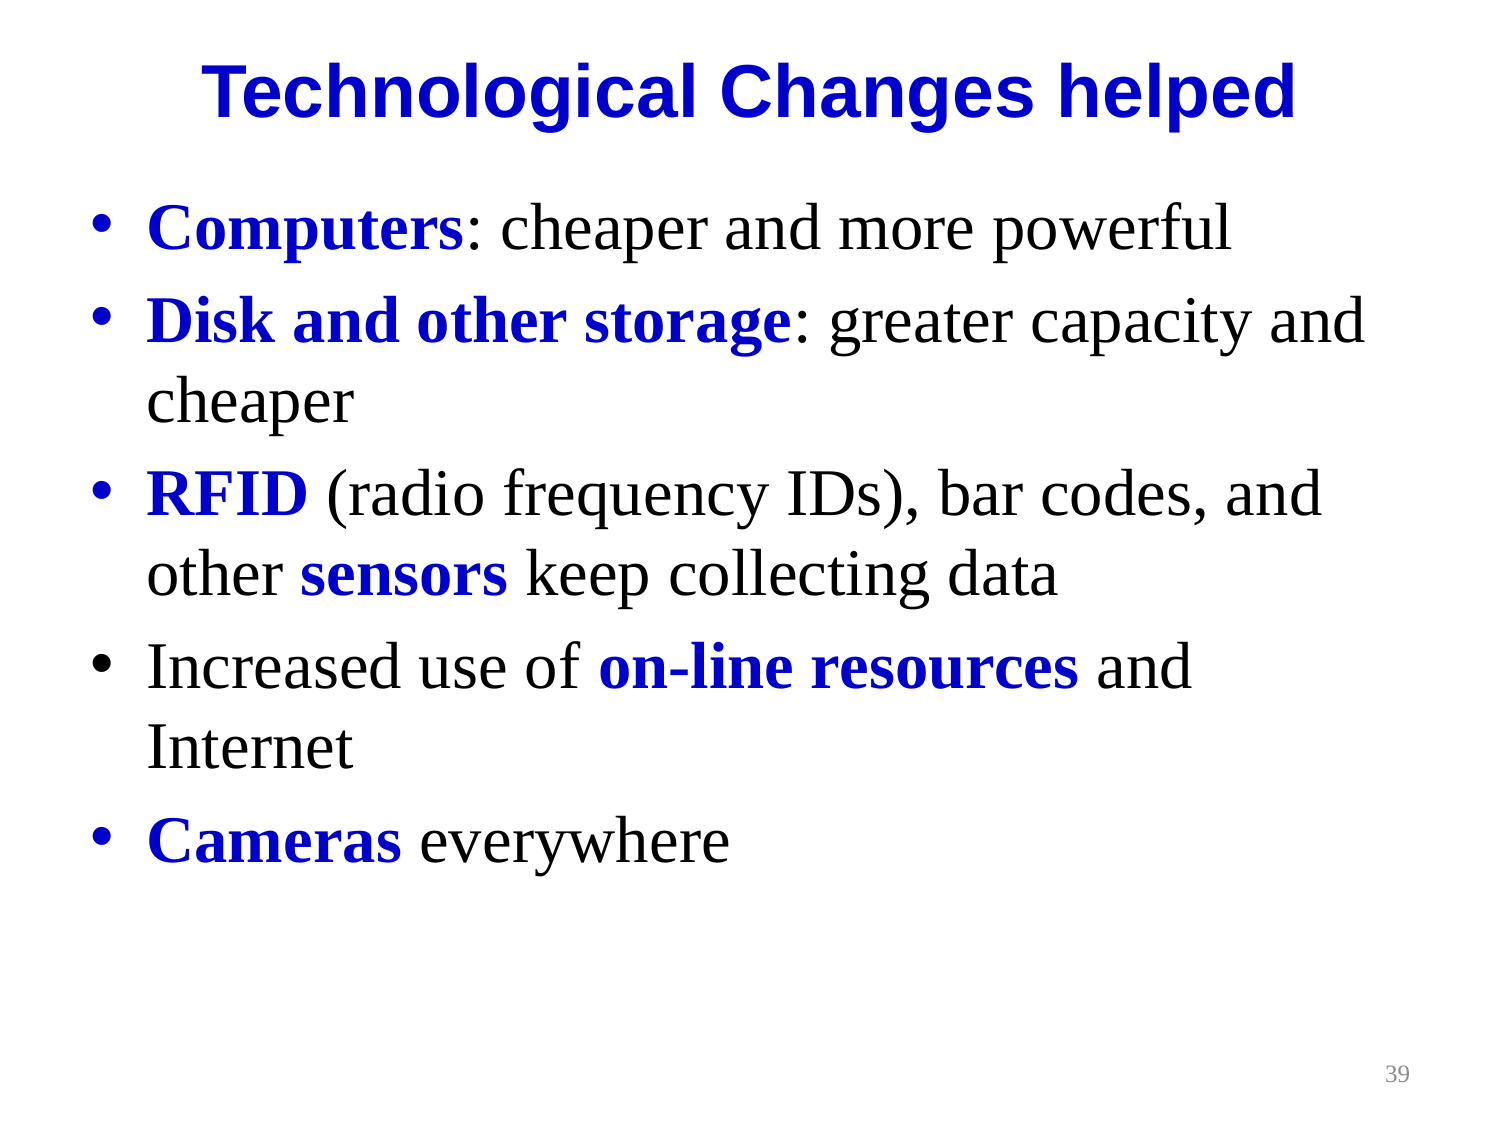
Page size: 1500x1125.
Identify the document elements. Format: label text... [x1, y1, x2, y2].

list Computers: cheaper and more powerful Disk and other storage: greater capacity and cheaper RFID (radio frequency IDs), bar codes, and other sensors keep collecting data Increased use of on-line resources and Internet Cameras everywhere [75, 174, 1425, 1000]
title Technological Changes helped [75, 12, 1425, 163]
slide_number 39 [1074, 1042, 1425, 1103]
